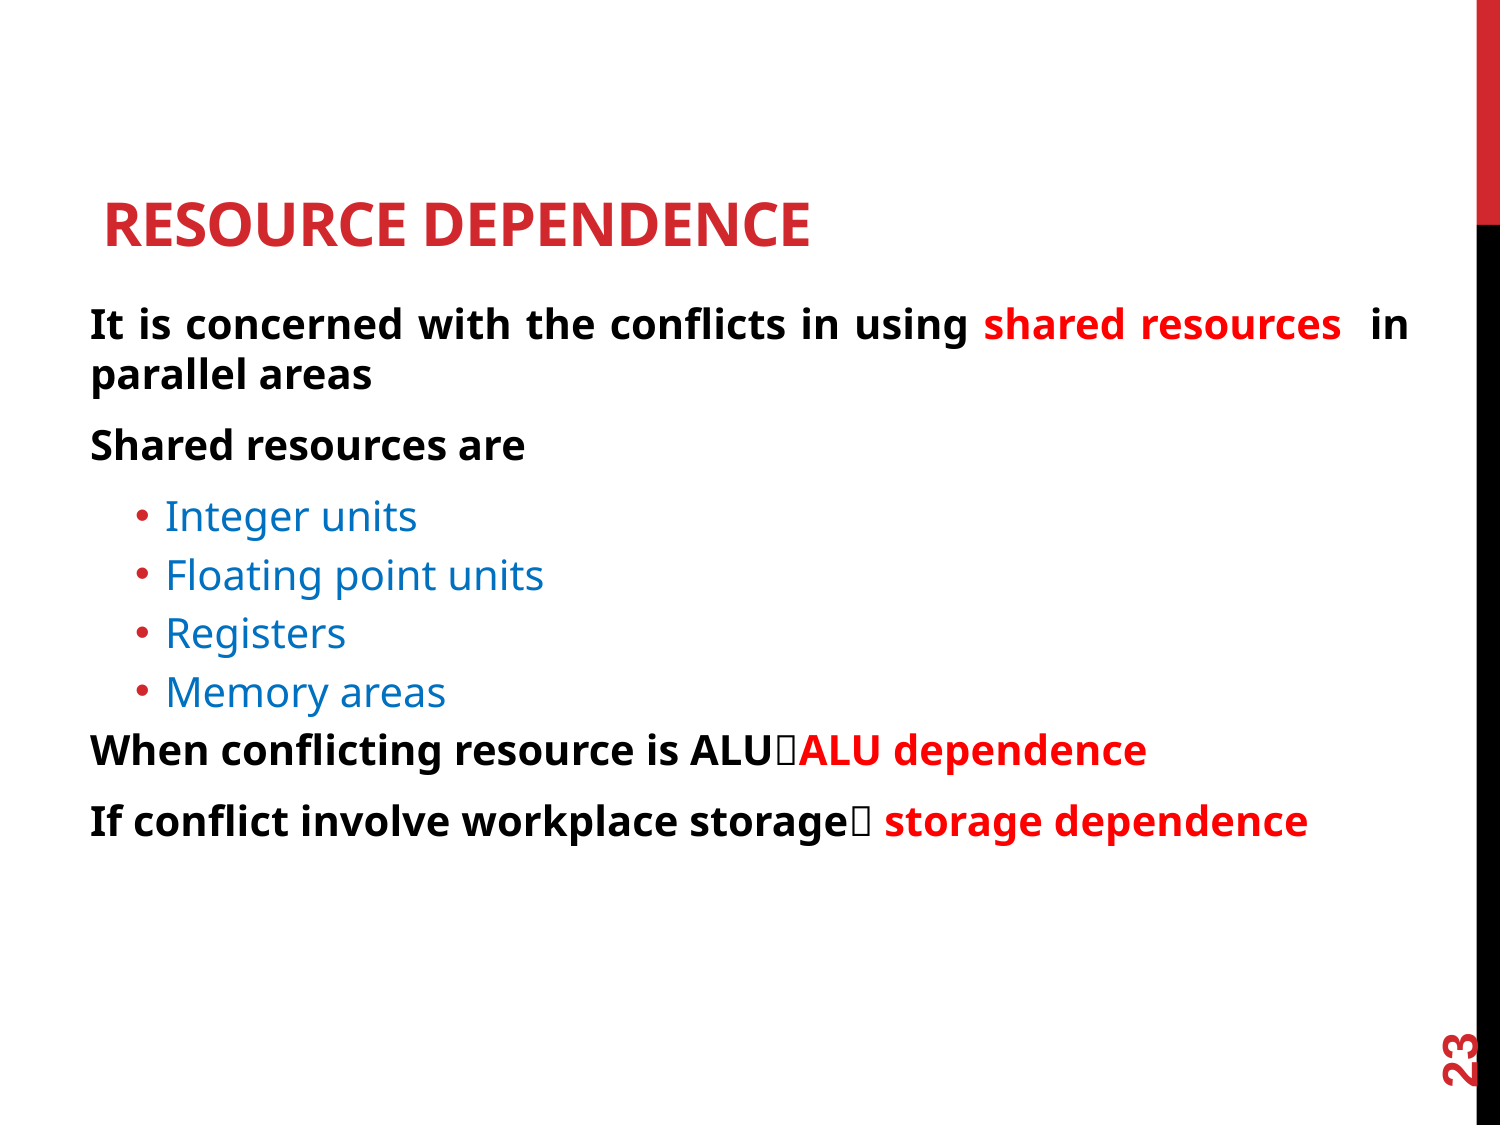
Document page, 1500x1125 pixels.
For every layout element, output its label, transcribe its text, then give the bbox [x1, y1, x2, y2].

title RESOURCE DEPENDENCE [87, 178, 1388, 267]
list It is concerned with the conflicts in using shared resources in parallel areas Shared resources are Integer units Floating point units Registers Memory areas When conflicting resource is ALUALU dependence If conflict involve workplace storage storage dependence [75, 290, 1425, 900]
slide_number 23 [1427, 887, 1488, 1104]
